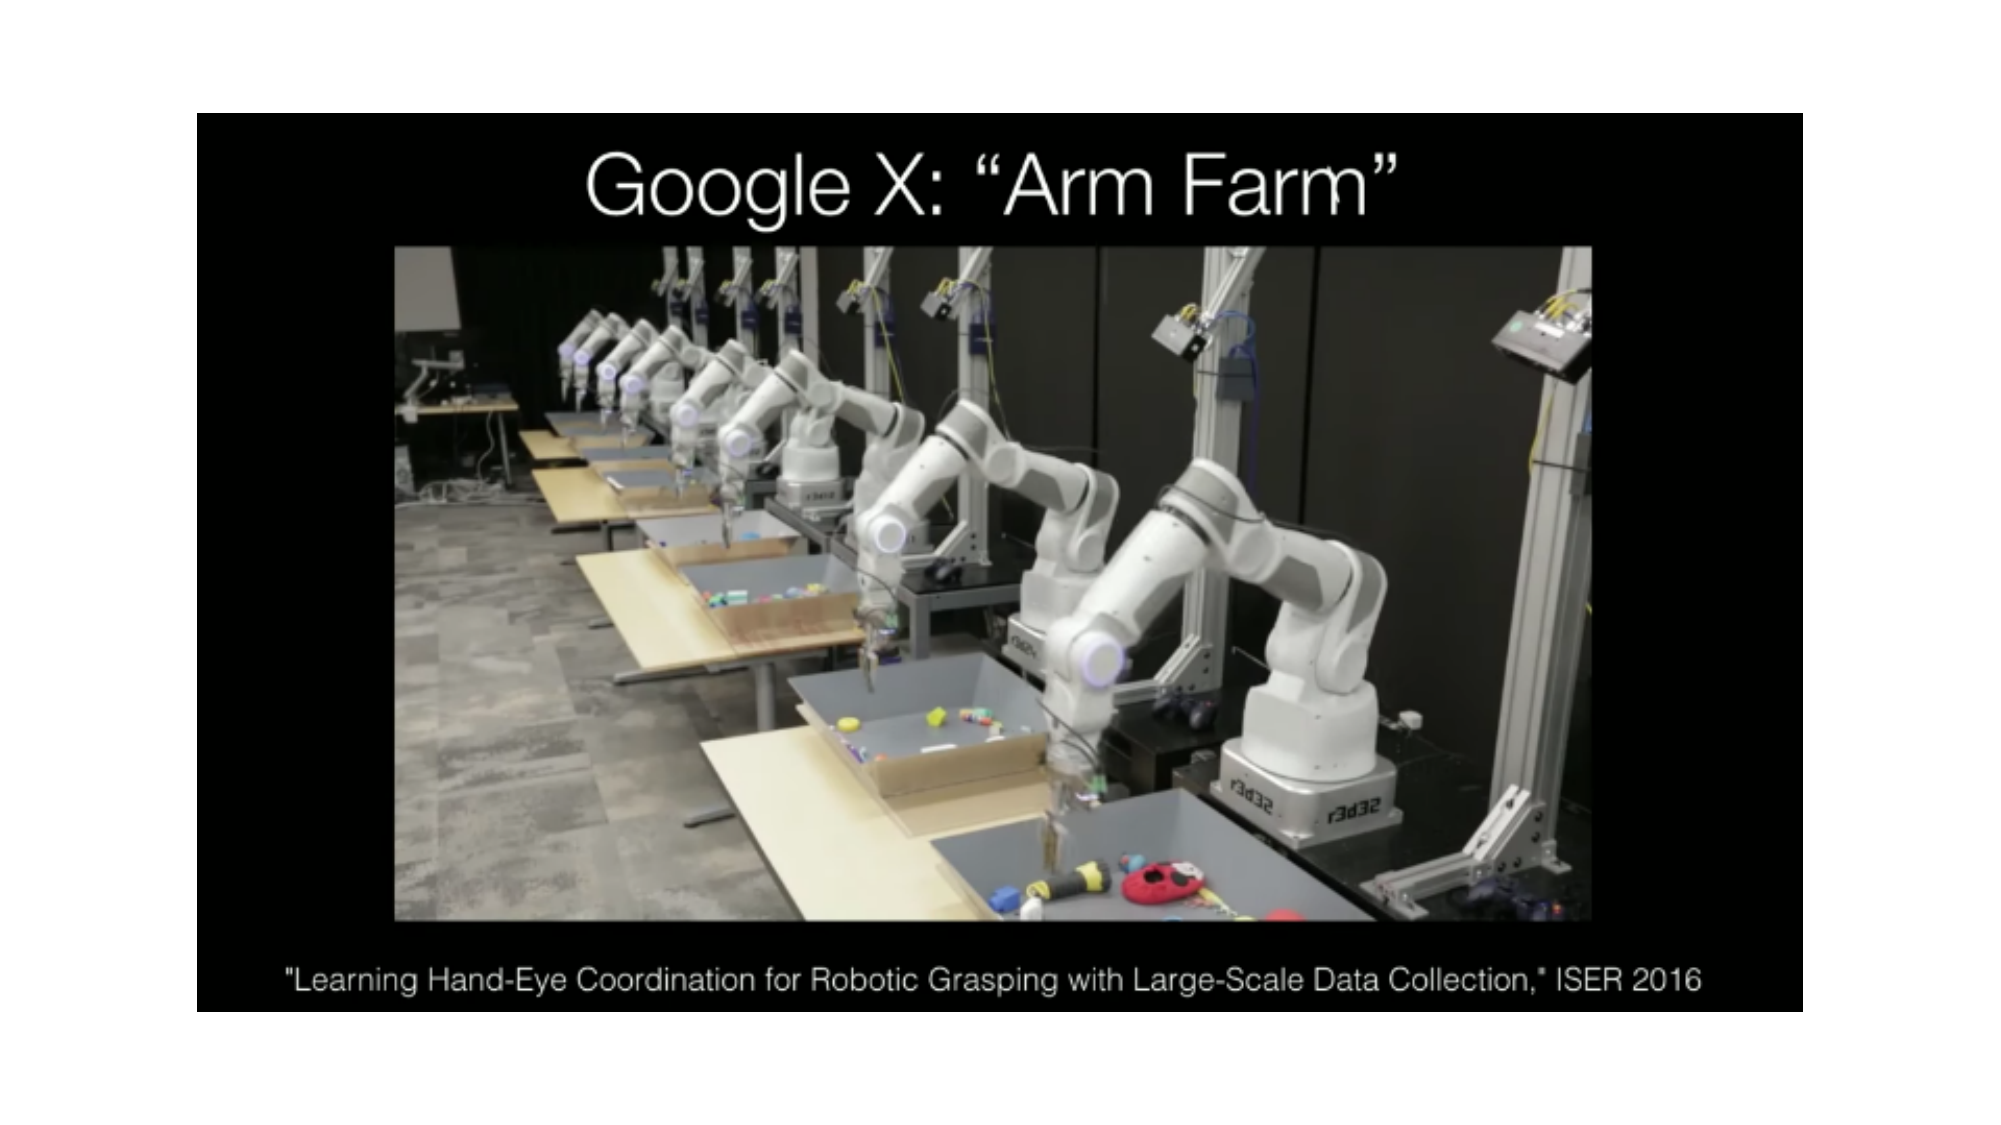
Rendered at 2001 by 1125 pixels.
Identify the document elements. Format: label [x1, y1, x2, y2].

picture [197, 113, 1803, 1012]
